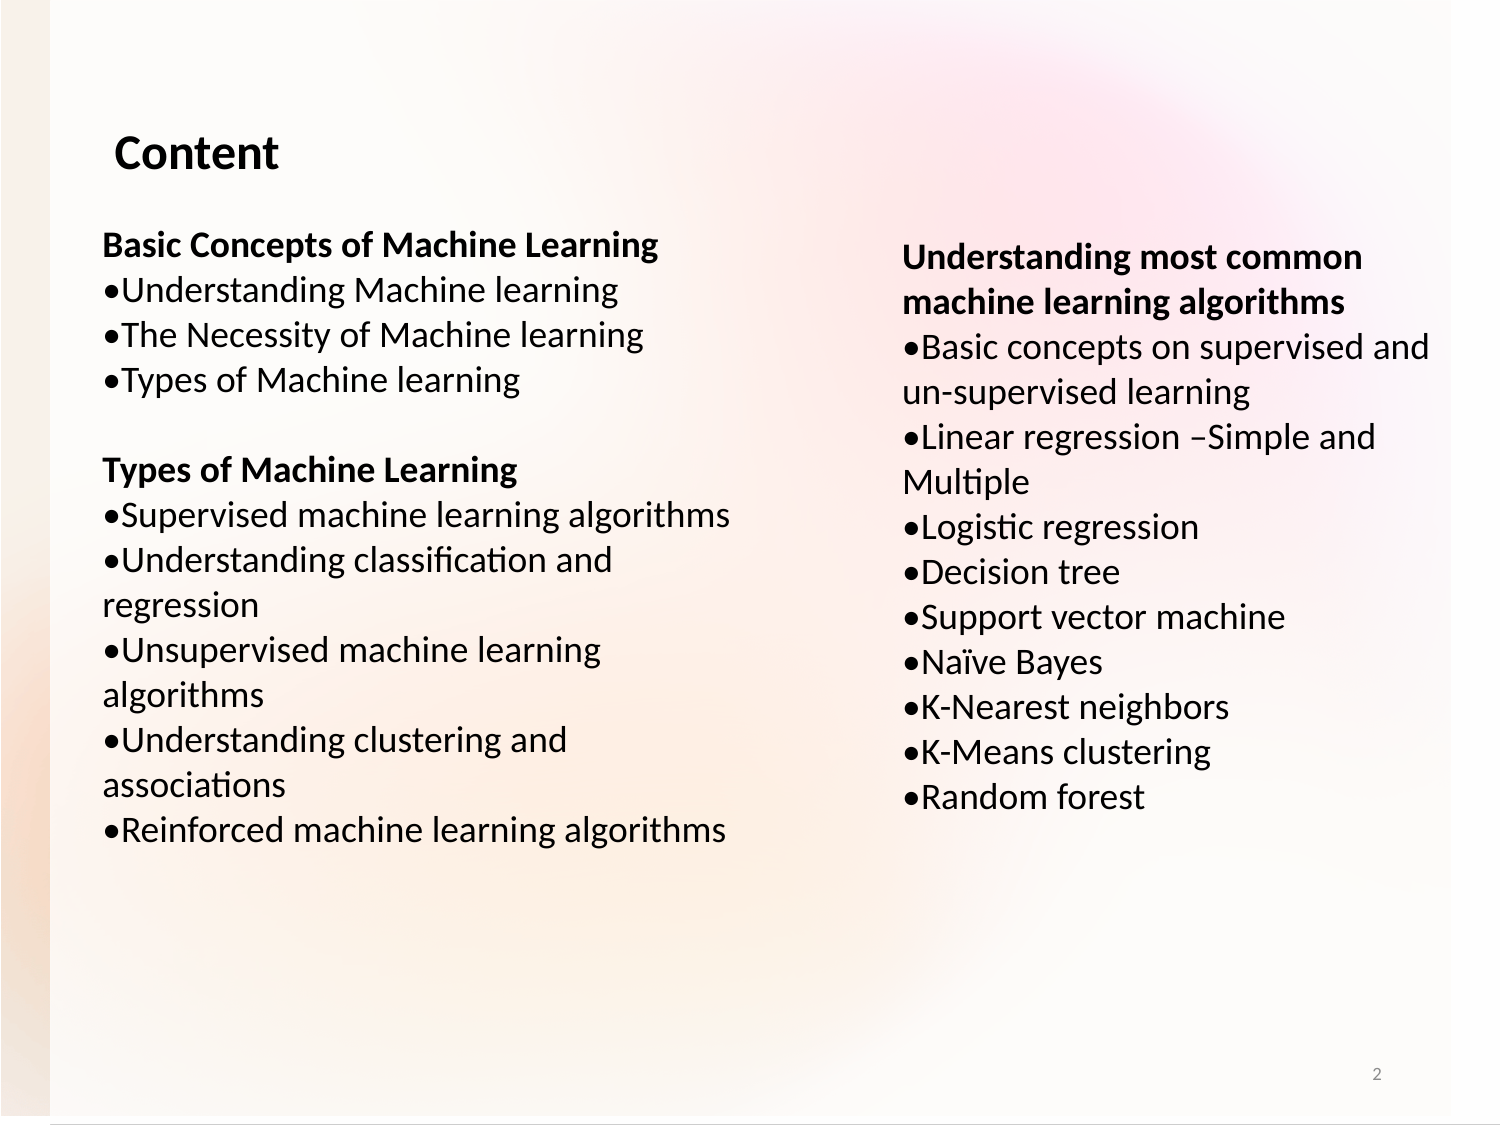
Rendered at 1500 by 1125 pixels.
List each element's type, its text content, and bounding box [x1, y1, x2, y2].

text_box Content [99, 112, 850, 188]
text_box Understanding most common machine learning algorithms •Basic concepts on supervised and un-supervised learning •Linear regression –Simple and Multiple •Logistic regression •Decision tree •Support vector machine •Naïve Bayes •K-Nearest neighbors •K-Means clustering •Random forest [887, 224, 1500, 825]
text_box Basic Concepts of Machine Learning •Understanding Machine learning •The Necessity of Machine learning •Types of Machine learning Types of Machine Learning •Supervised machine learning algorithms •Understanding classification and regression •Unsupervised machine learning algorithms •Understanding clustering and associations •Reinforced machine learning algorithms [87, 212, 750, 948]
slide_number 2 [1059, 1042, 1397, 1103]
picture [0, 0, 1500, 1125]
